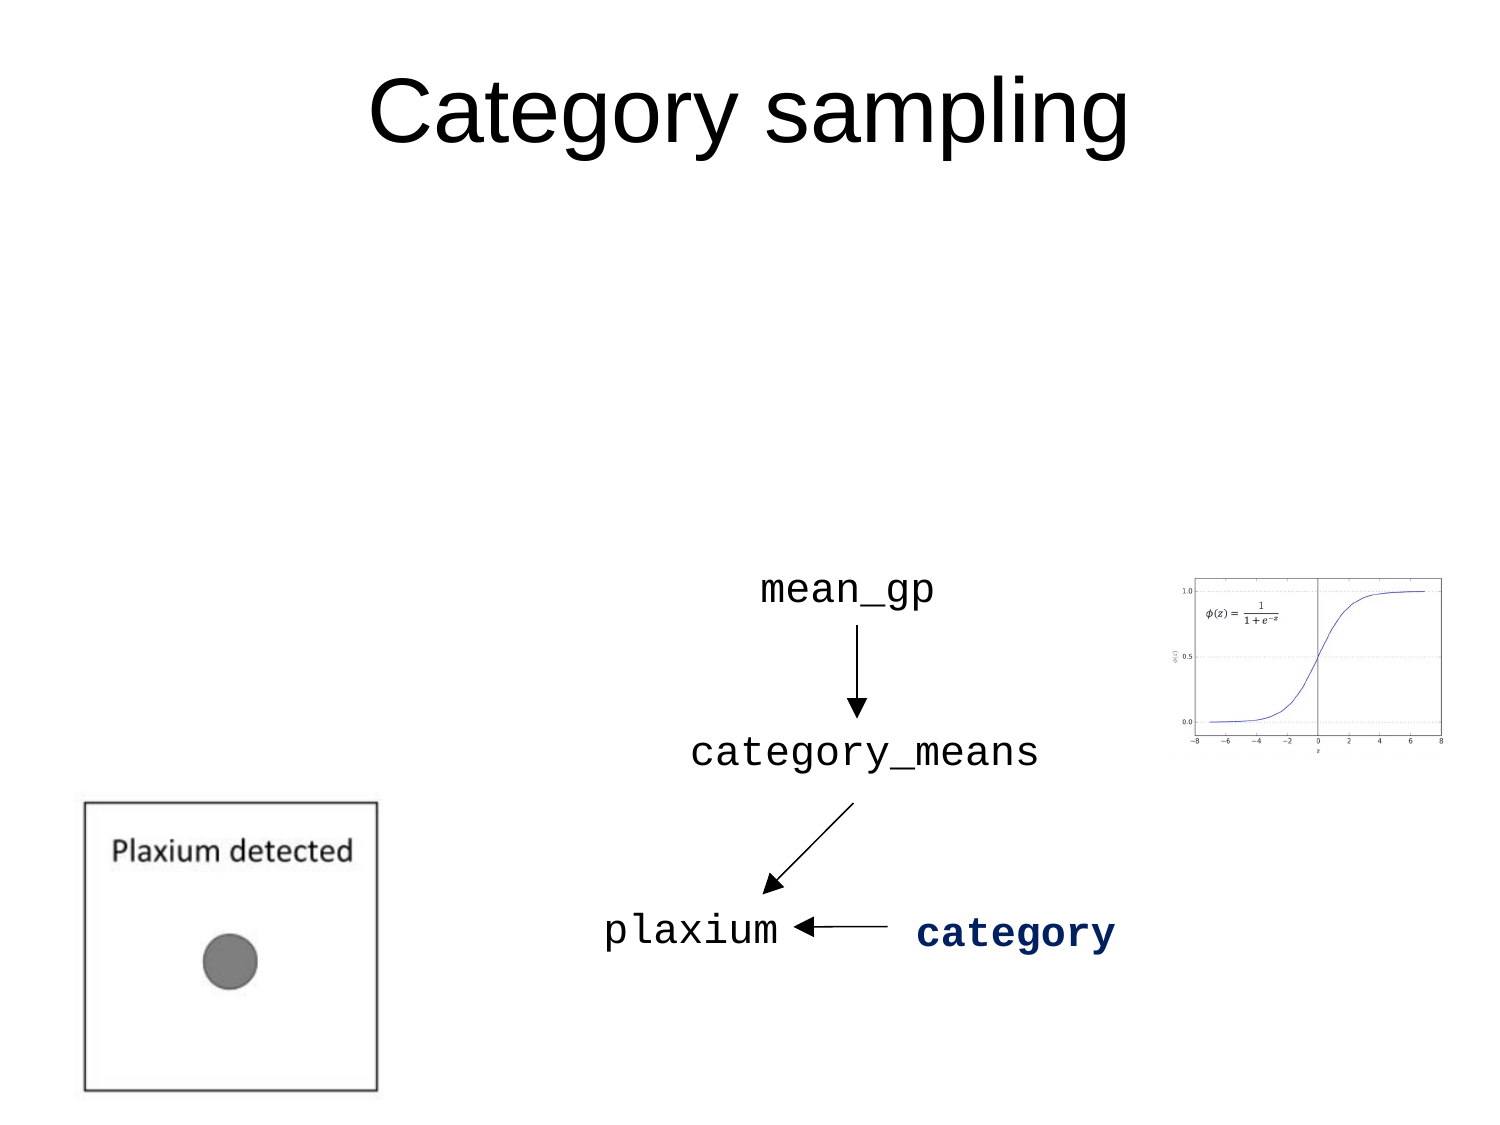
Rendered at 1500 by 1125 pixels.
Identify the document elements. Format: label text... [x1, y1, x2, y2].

picture [69, 787, 392, 1103]
text_box mean_gp [745, 553, 951, 619]
text_box category_means [675, 716, 1055, 782]
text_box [762, 802, 854, 895]
text_box plaxium [588, 894, 794, 960]
title Category sampling [75, 12, 1425, 200]
text_box category [901, 896, 1131, 962]
picture [1162, 571, 1451, 760]
